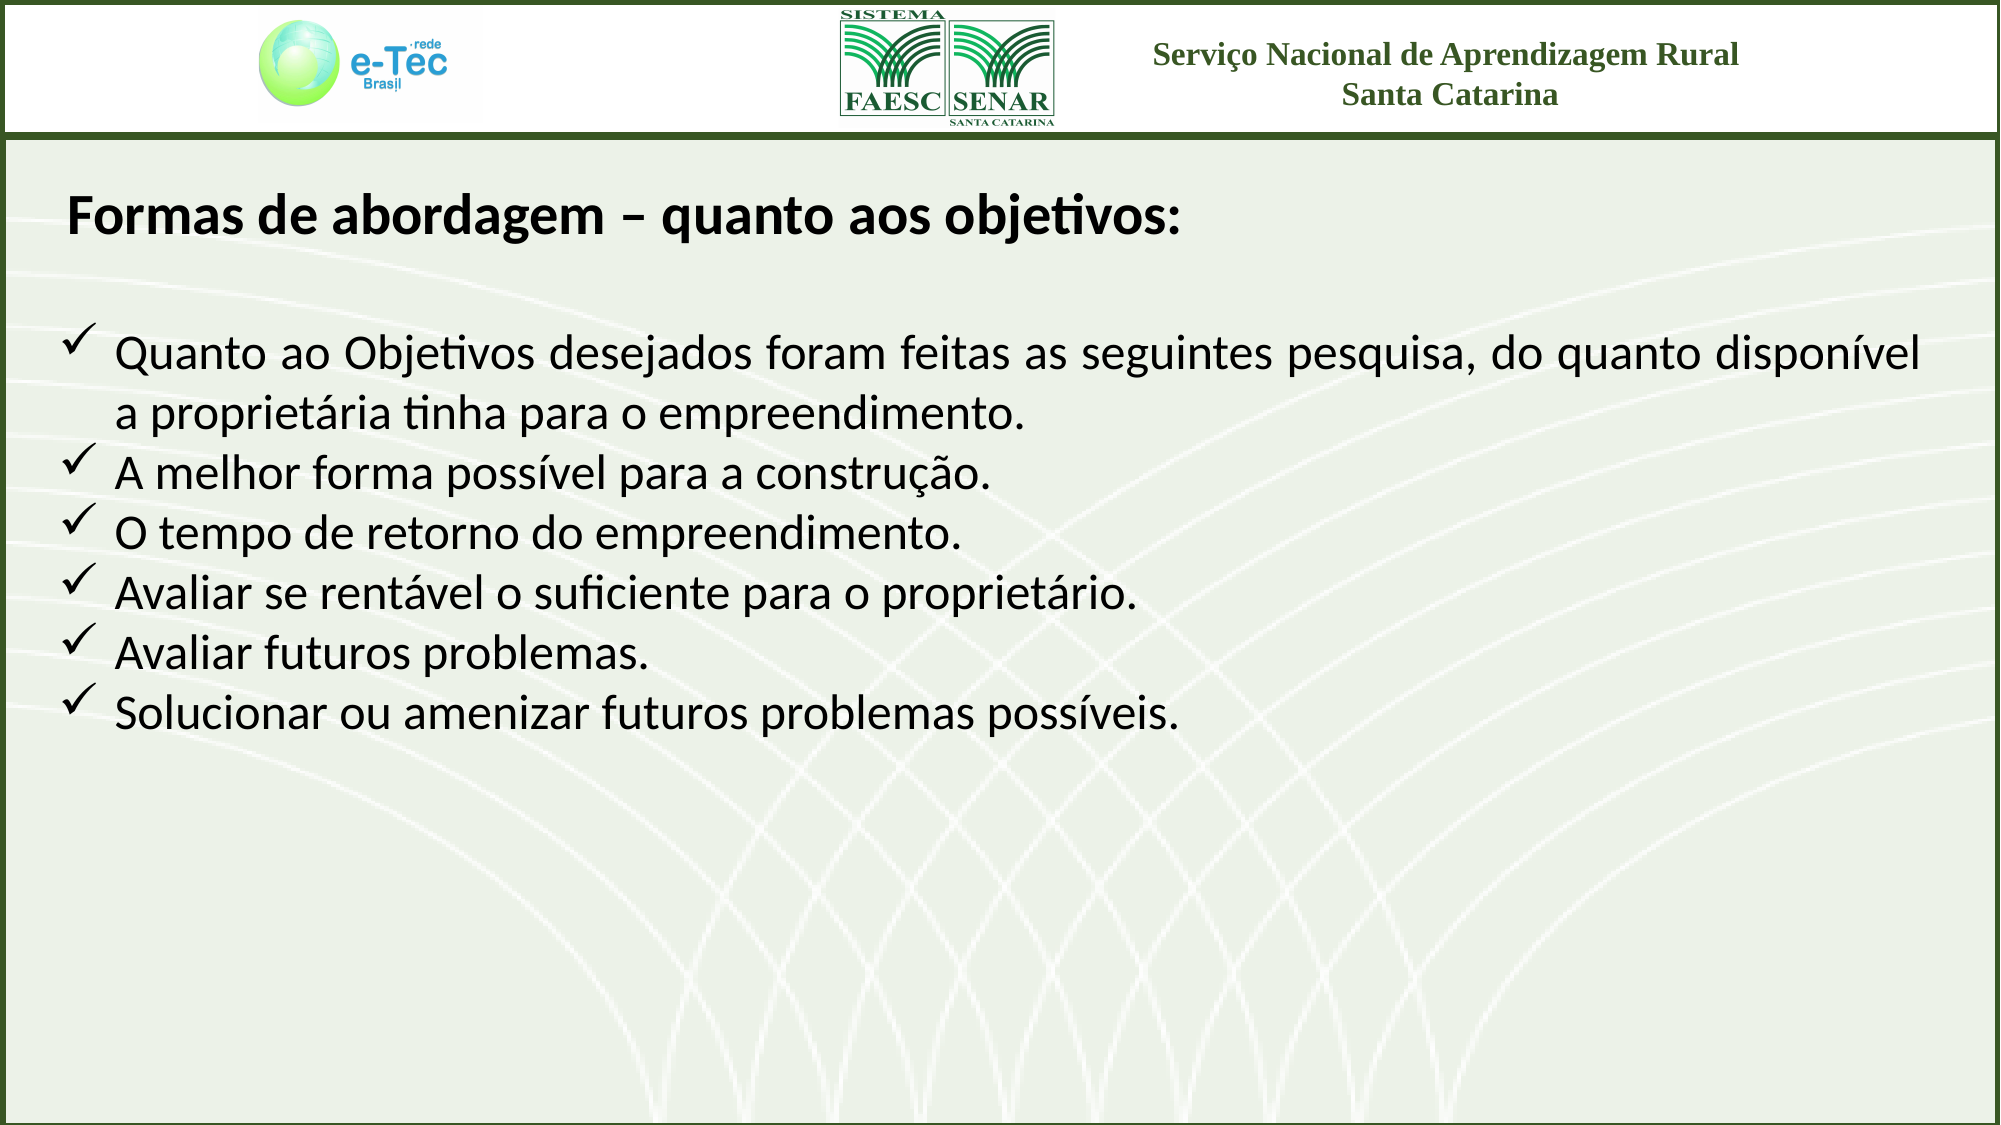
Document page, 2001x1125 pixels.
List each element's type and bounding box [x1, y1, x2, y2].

text_box [2, 2, 2000, 1123]
